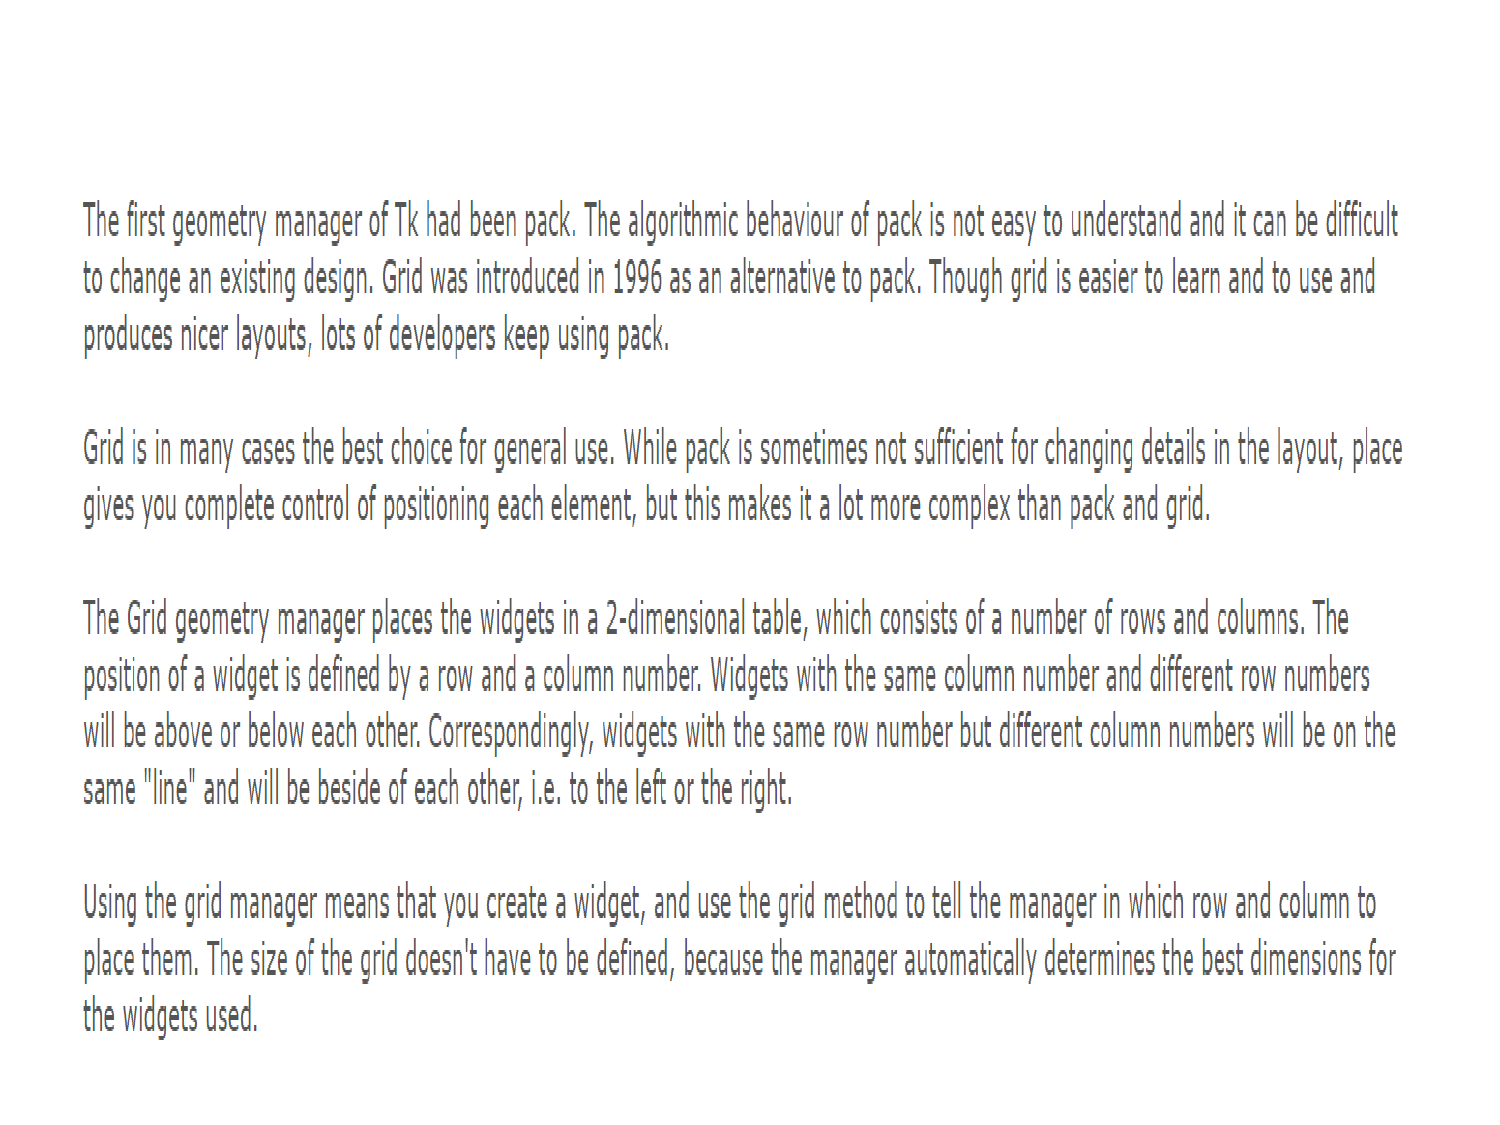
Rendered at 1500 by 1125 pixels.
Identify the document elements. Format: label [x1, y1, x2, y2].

list [74, 162, 1426, 1076]
